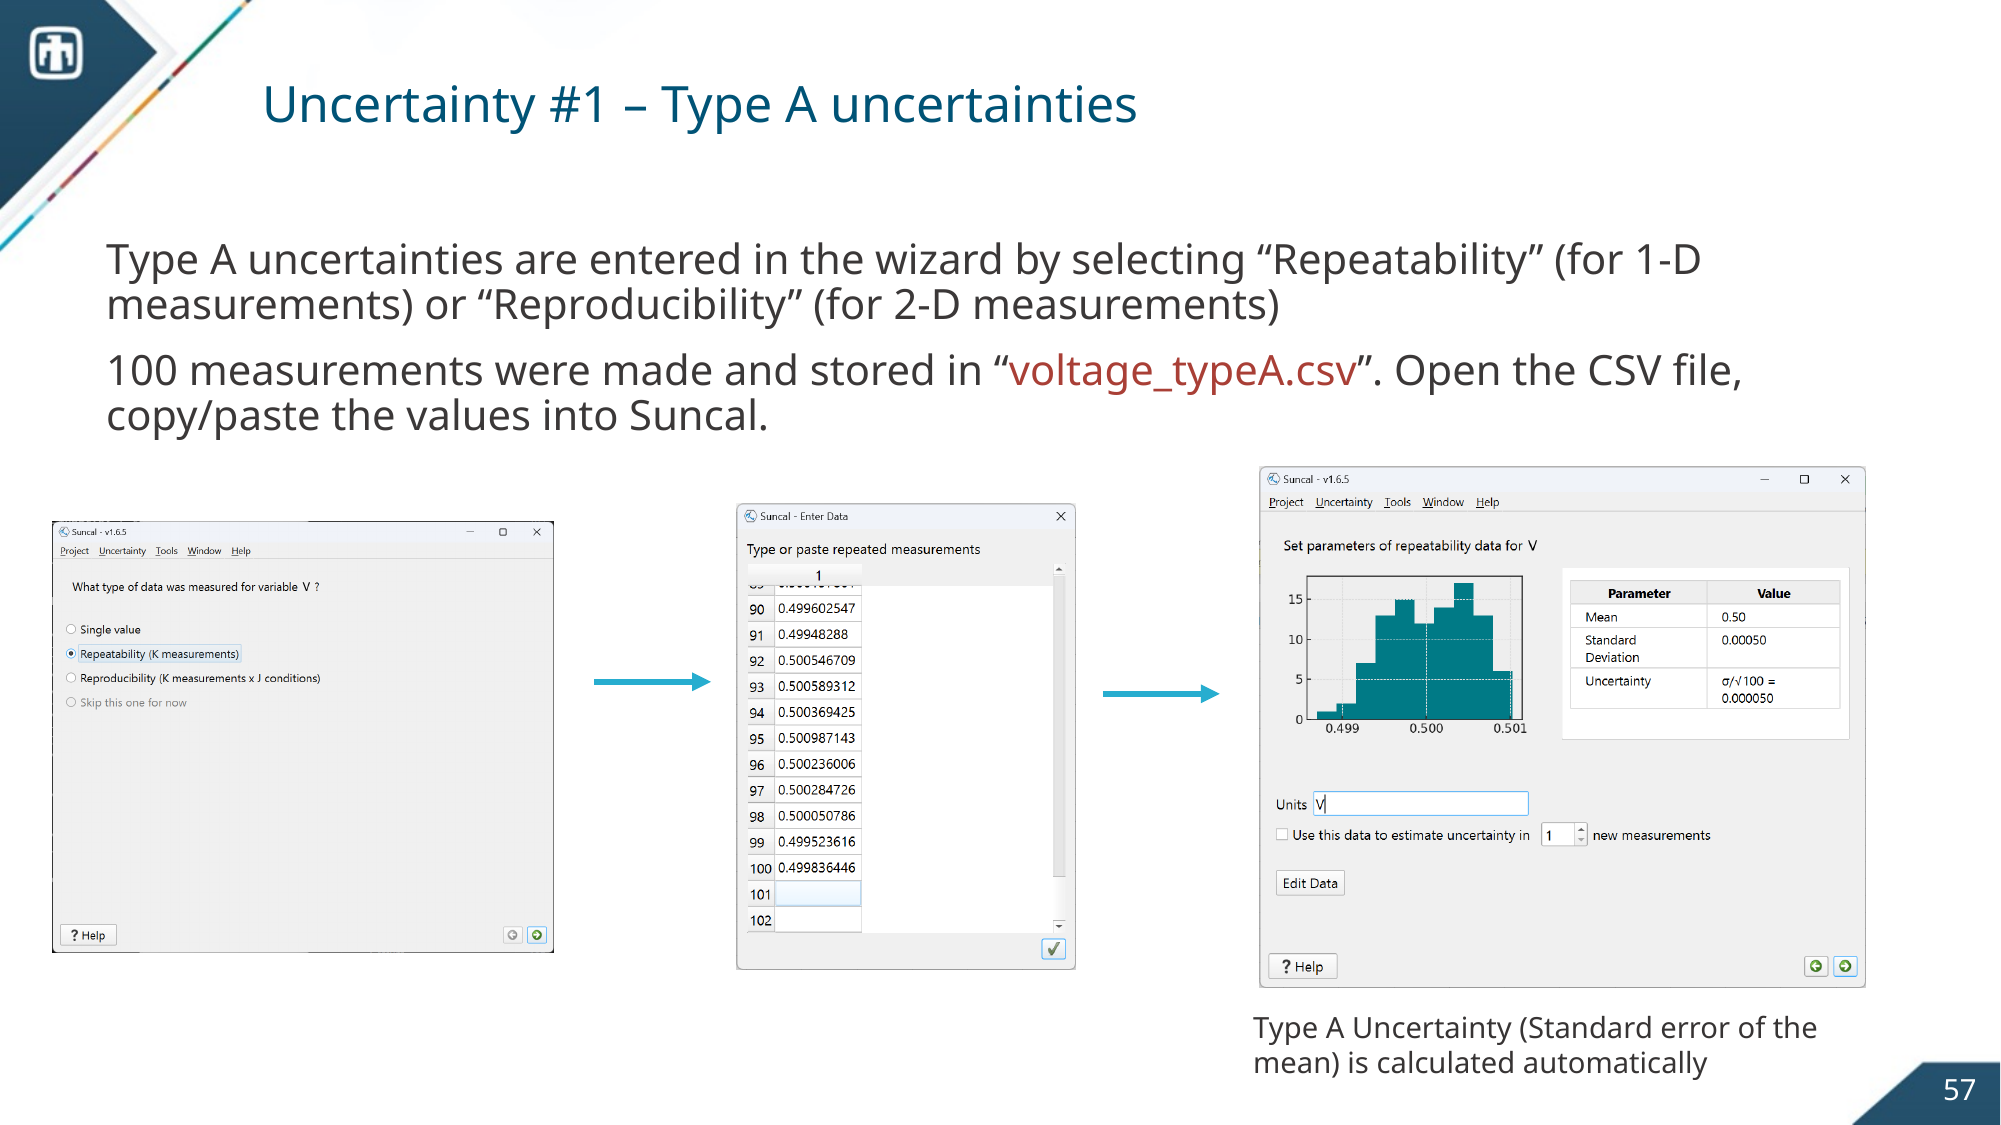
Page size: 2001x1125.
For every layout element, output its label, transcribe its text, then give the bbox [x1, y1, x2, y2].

list Type A uncertainties are entered in the wizard by selecting “Repeatability” (for 1-D measurements) or “Reproducibility” (for 2-D measurements) 100 measurements were made and stored in “voltage_typeA.csv”. Open the CSV file, copy/paste the values into Suncal. [106, 231, 1919, 988]
picture [0, 0, 2001, 1125]
slide_number 57 [1919, 1061, 2000, 1122]
title Uncertainty #1 – Type A uncertainties [262, 42, 1919, 170]
text_box Type A Uncertainty (Standard error of the mean) is calculated automatically [1238, 1001, 1878, 1062]
